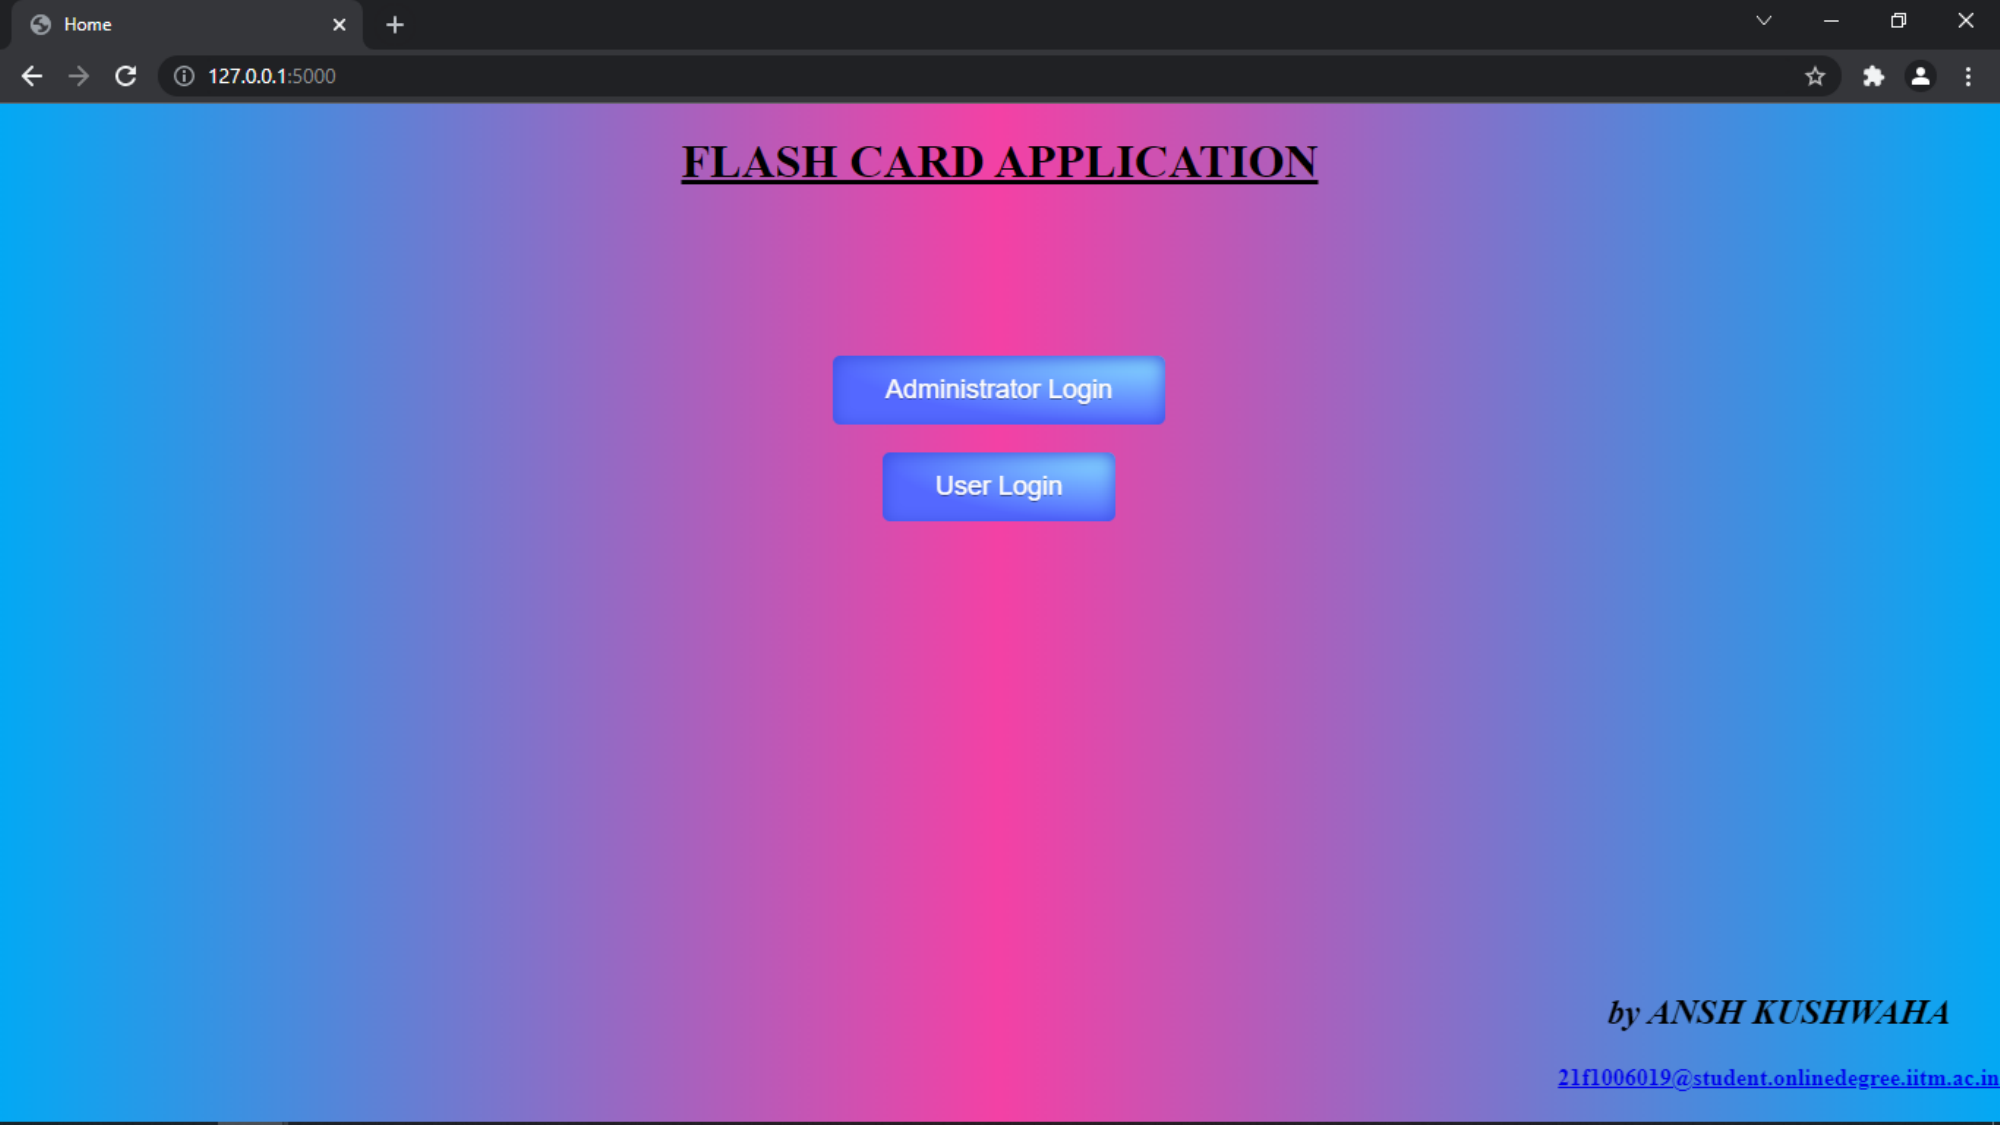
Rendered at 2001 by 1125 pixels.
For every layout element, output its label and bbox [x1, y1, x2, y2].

list [0, 0, 2000, 1125]
